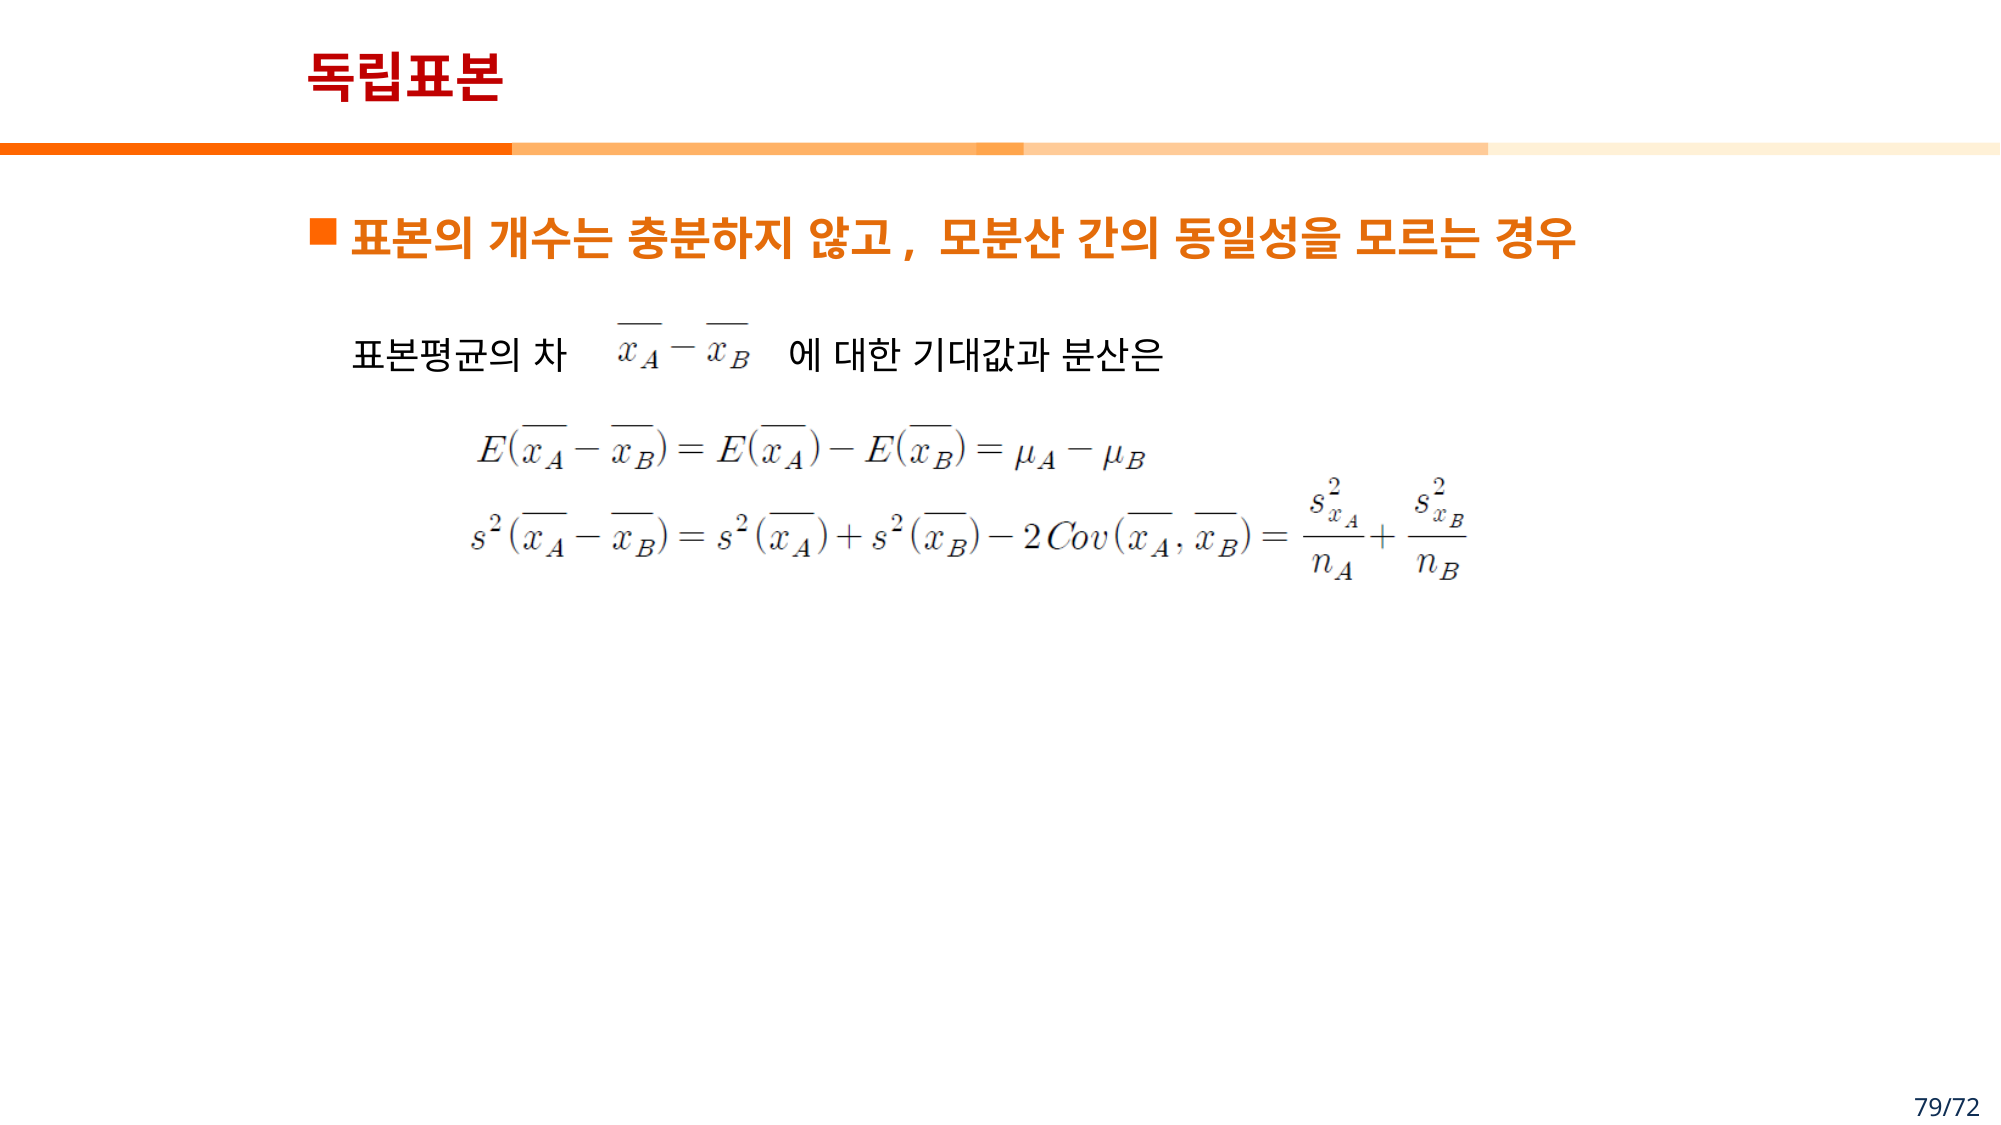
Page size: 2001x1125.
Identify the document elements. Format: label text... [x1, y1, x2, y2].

picture [609, 316, 753, 376]
list 표본의 개수는 충분하지 않고, 모분산 간의 동일성을 모르는 경우 [291, 174, 1709, 277]
text_box 표본평균의 차 에 대한 기대값과 분산은 [336, 311, 1556, 385]
title 독립표본 [291, 31, 1674, 122]
picture [456, 409, 1637, 610]
